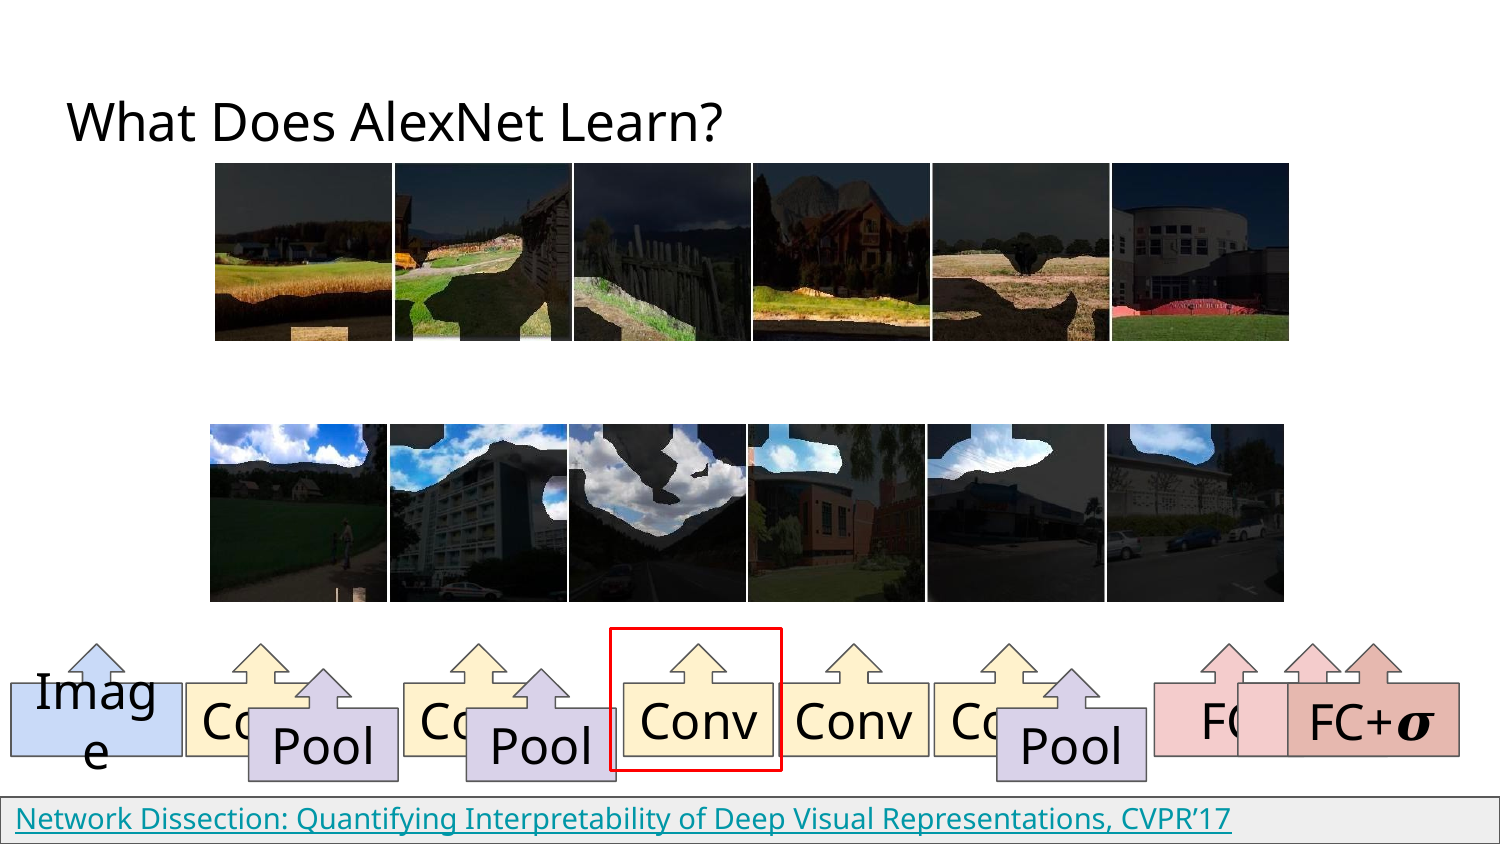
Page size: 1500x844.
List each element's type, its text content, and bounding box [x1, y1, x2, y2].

text_box FC [1284, 643, 1341, 683]
text_box Conv [782, 643, 929, 757]
title What Does AlexNet Learn? [51, 72, 1449, 167]
text_box Conv [403, 643, 527, 757]
text_box Pool [466, 668, 617, 782]
text_box FC [1154, 643, 1258, 757]
text_box Pool [996, 668, 1147, 782]
text_box Pool [248, 668, 399, 782]
text_box FC+𝝈 [1287, 643, 1460, 757]
text_box Network Dissection: Quantifying Interpretability of Deep Visual Representations, CVPR’17 [0, 796, 1500, 844]
picture [210, 424, 1286, 602]
text_box FC [1237, 683, 1287, 757]
picture [215, 163, 1290, 341]
text_box [610, 628, 782, 771]
text_box Image [10, 643, 183, 757]
text_box Conv [934, 643, 1057, 757]
text_box Conv [186, 643, 309, 757]
